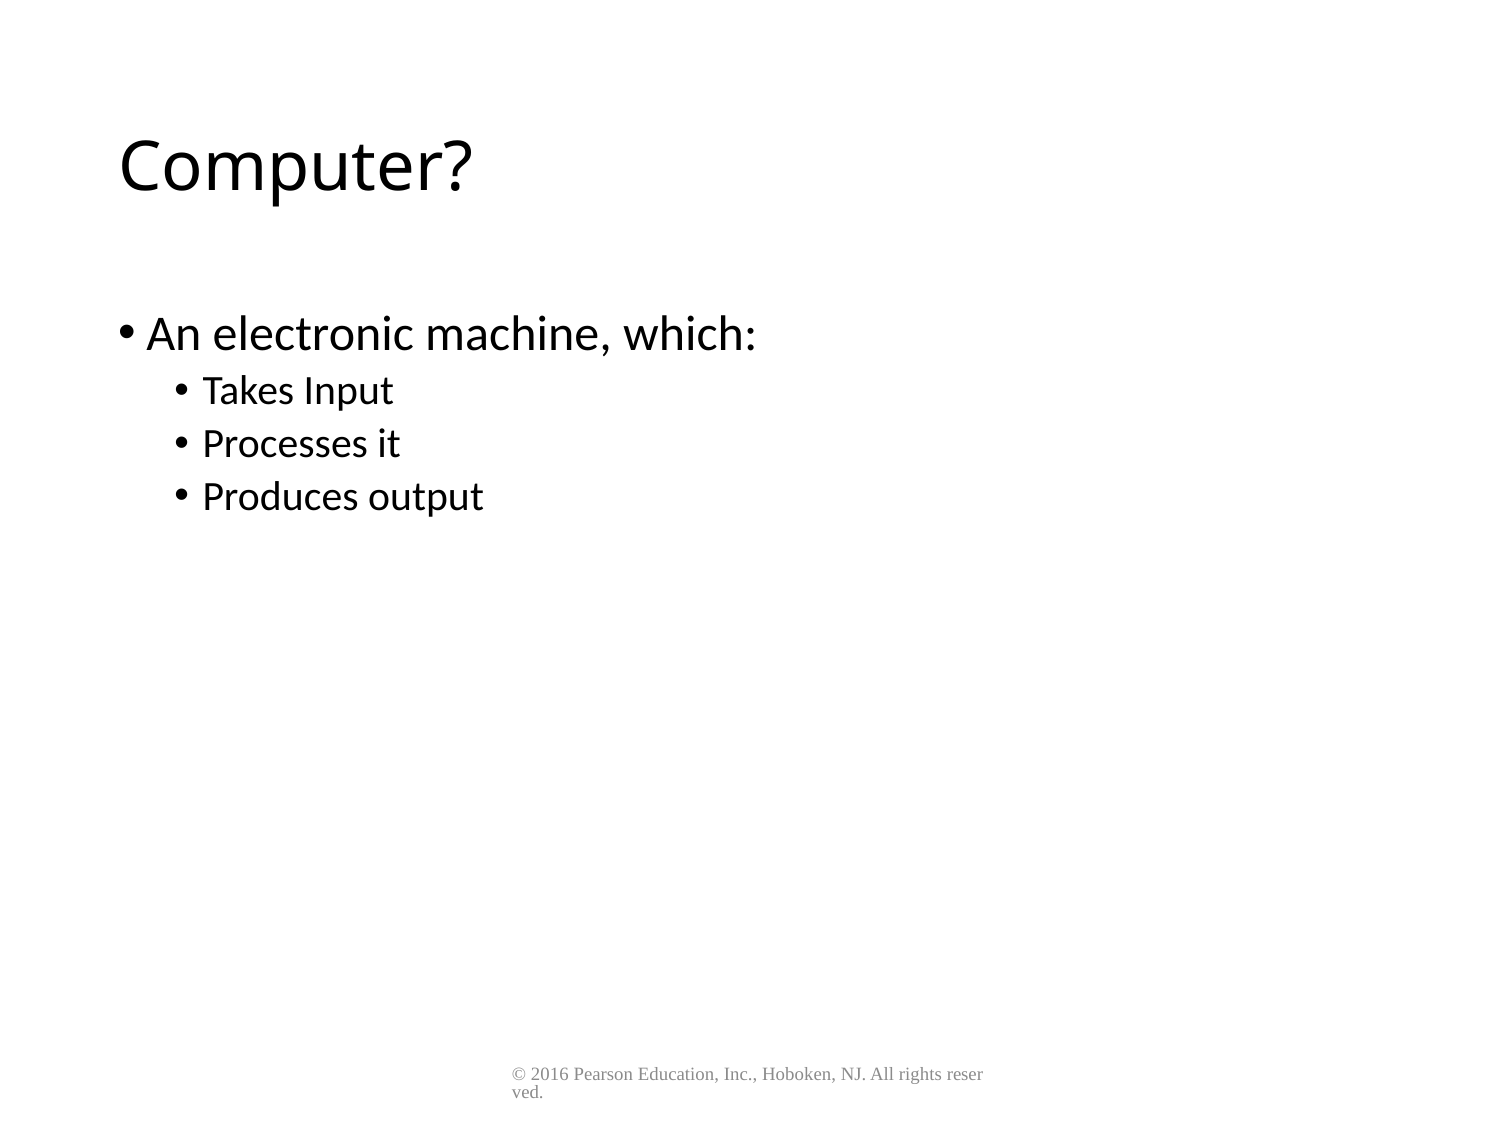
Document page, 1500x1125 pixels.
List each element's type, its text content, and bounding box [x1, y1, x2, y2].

title Computer? [103, 59, 1397, 278]
list An electronic machine, which: Takes Input Processes it Produces output [103, 299, 1397, 1014]
footer © 2016 Pearson Education, Inc., Hoboken, NJ. All rights reserved. [496, 1042, 1004, 1103]
